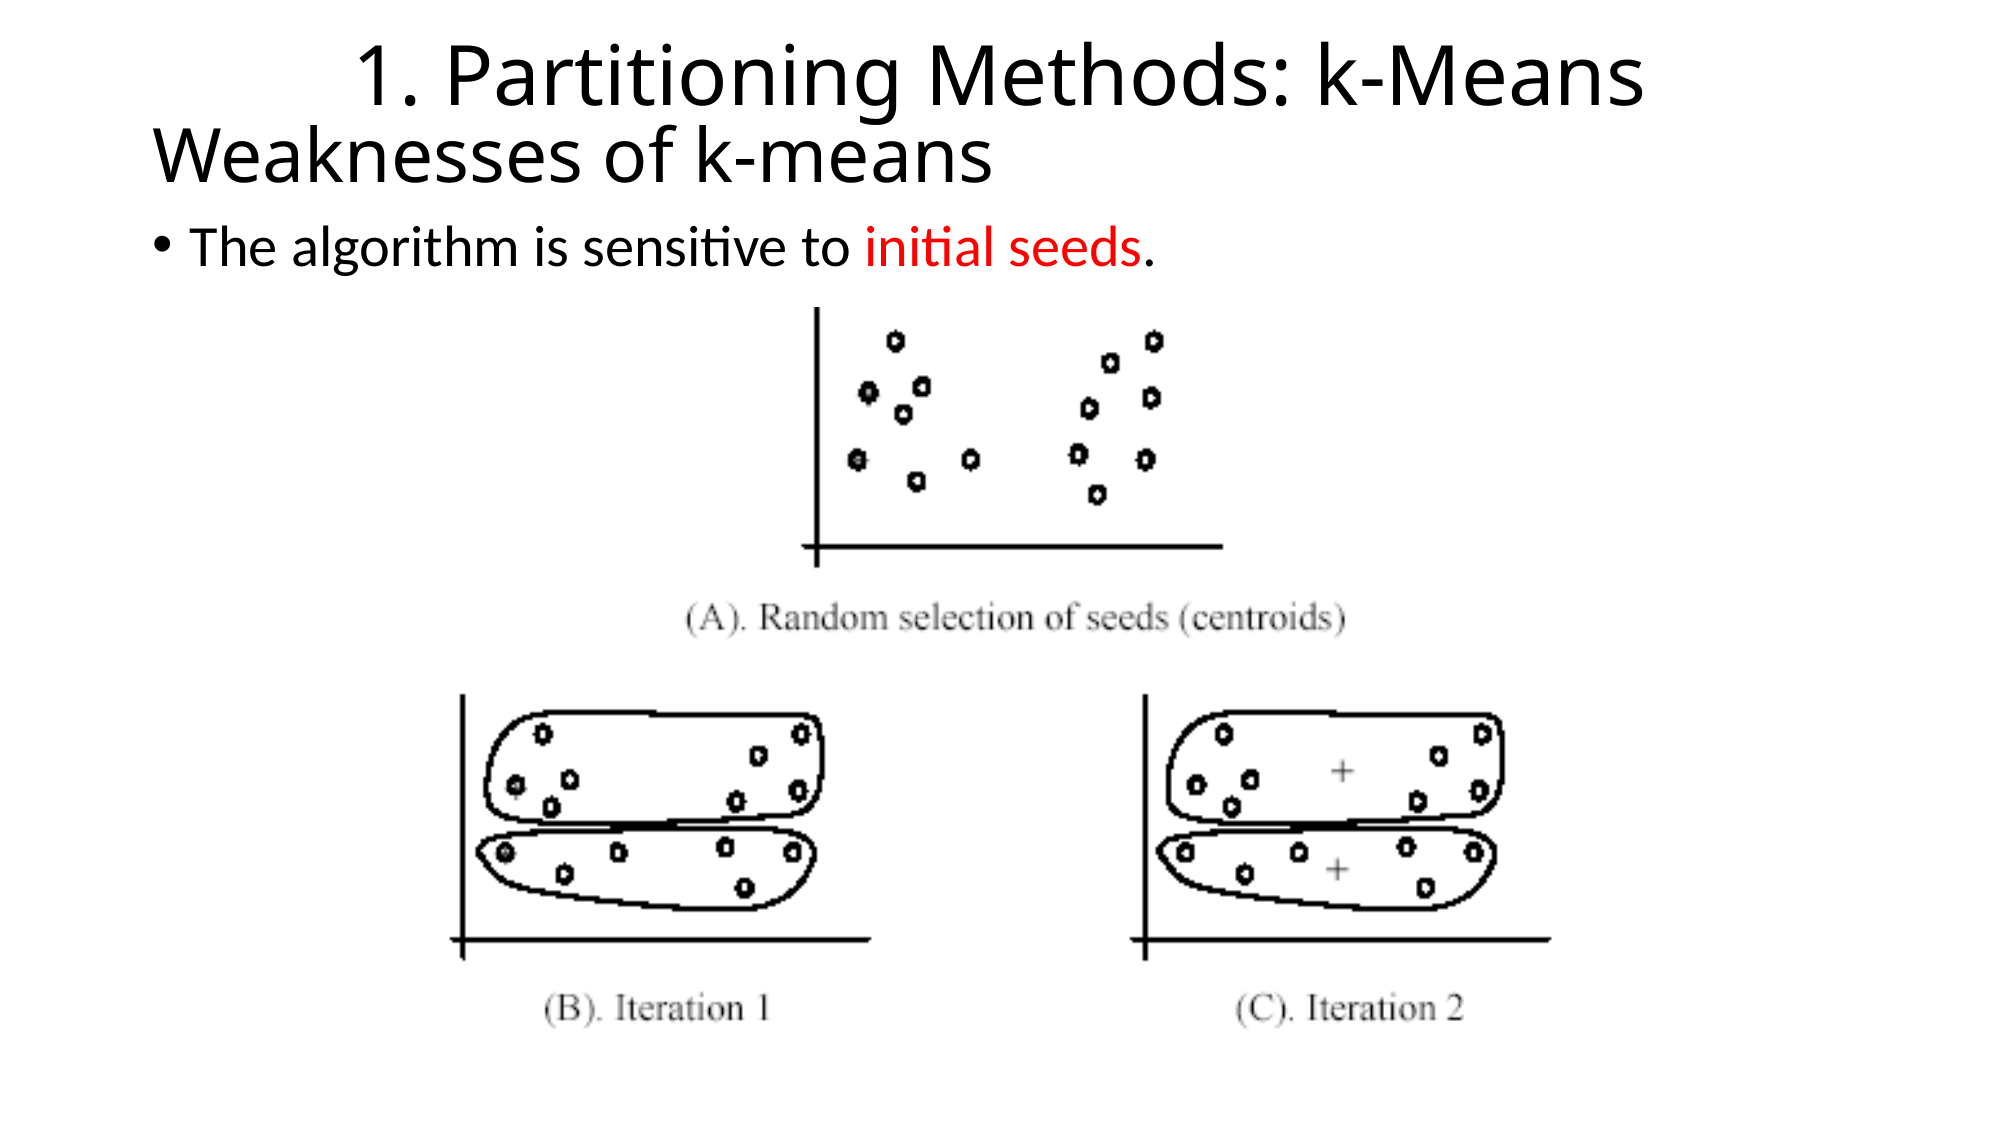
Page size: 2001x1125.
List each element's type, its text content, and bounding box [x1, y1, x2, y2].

picture [435, 307, 1565, 1039]
title Weaknesses of k-means [137, 138, 1863, 202]
list The algorithm is sensitive to initial seeds. [137, 208, 1863, 295]
text_box 1. Partitioning Methods: k-Means [137, 19, 1863, 138]
